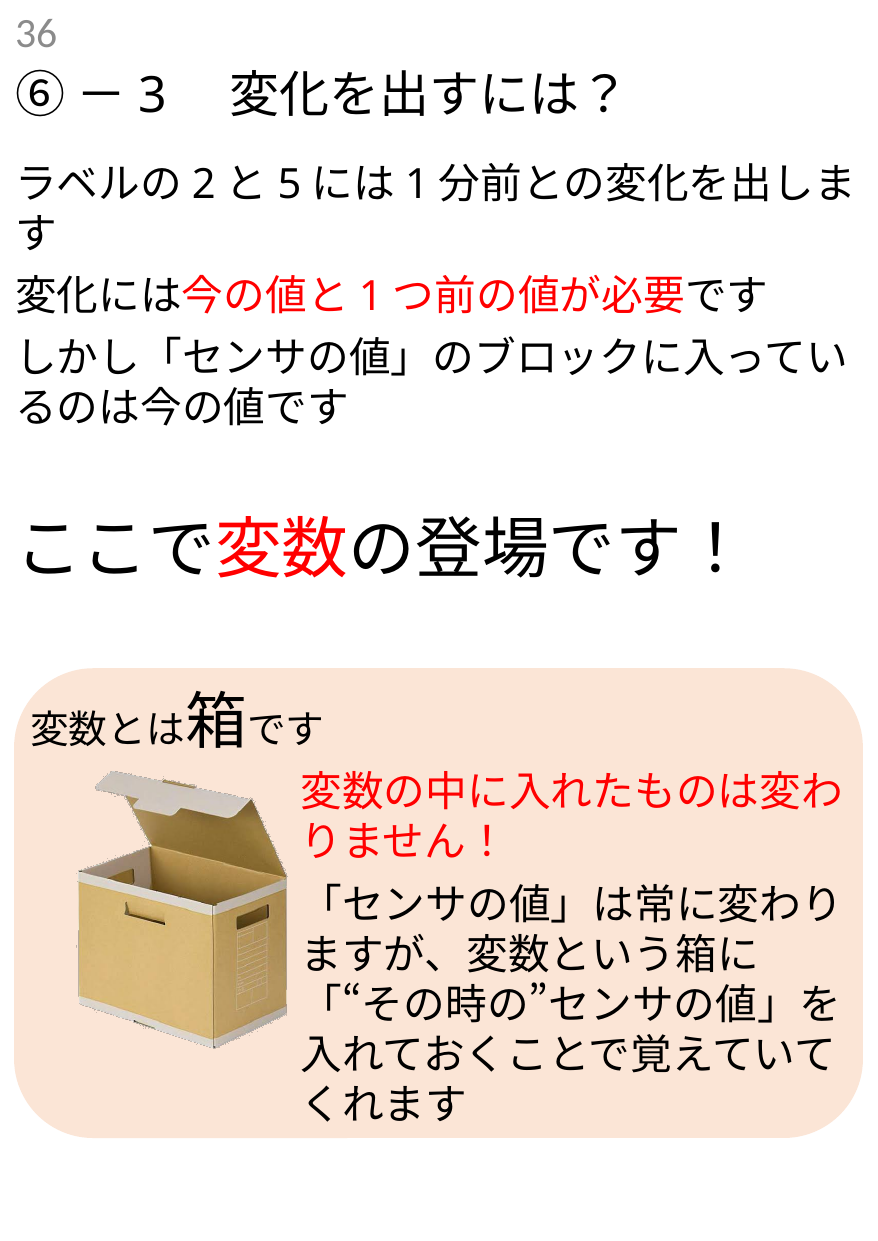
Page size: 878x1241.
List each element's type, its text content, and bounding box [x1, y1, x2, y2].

text_box [63, 668, 863, 1071]
text_box ⑥－3 変化を出すには？ [0, 25, 877, 149]
text_box ラベルの2と5には1分前との変化を出します 変化には今の値と1つ前の値が必要です しかし「センサの値」のブロックに入っているのは今の値です ここで変数の登場です！ [0, 149, 877, 621]
slide_number 36 [0, 0, 198, 65]
text_box [14, 735, 285, 1139]
text_box 変数の中に入れたものは変わりません！ 「センサの値」は常に変わりますが、変数という箱に「“その時の”センサの値」を入れておくことで覚えていてくれます [285, 757, 862, 1143]
text_box 変数とは箱です [15, 674, 385, 765]
picture [42, 768, 324, 1051]
